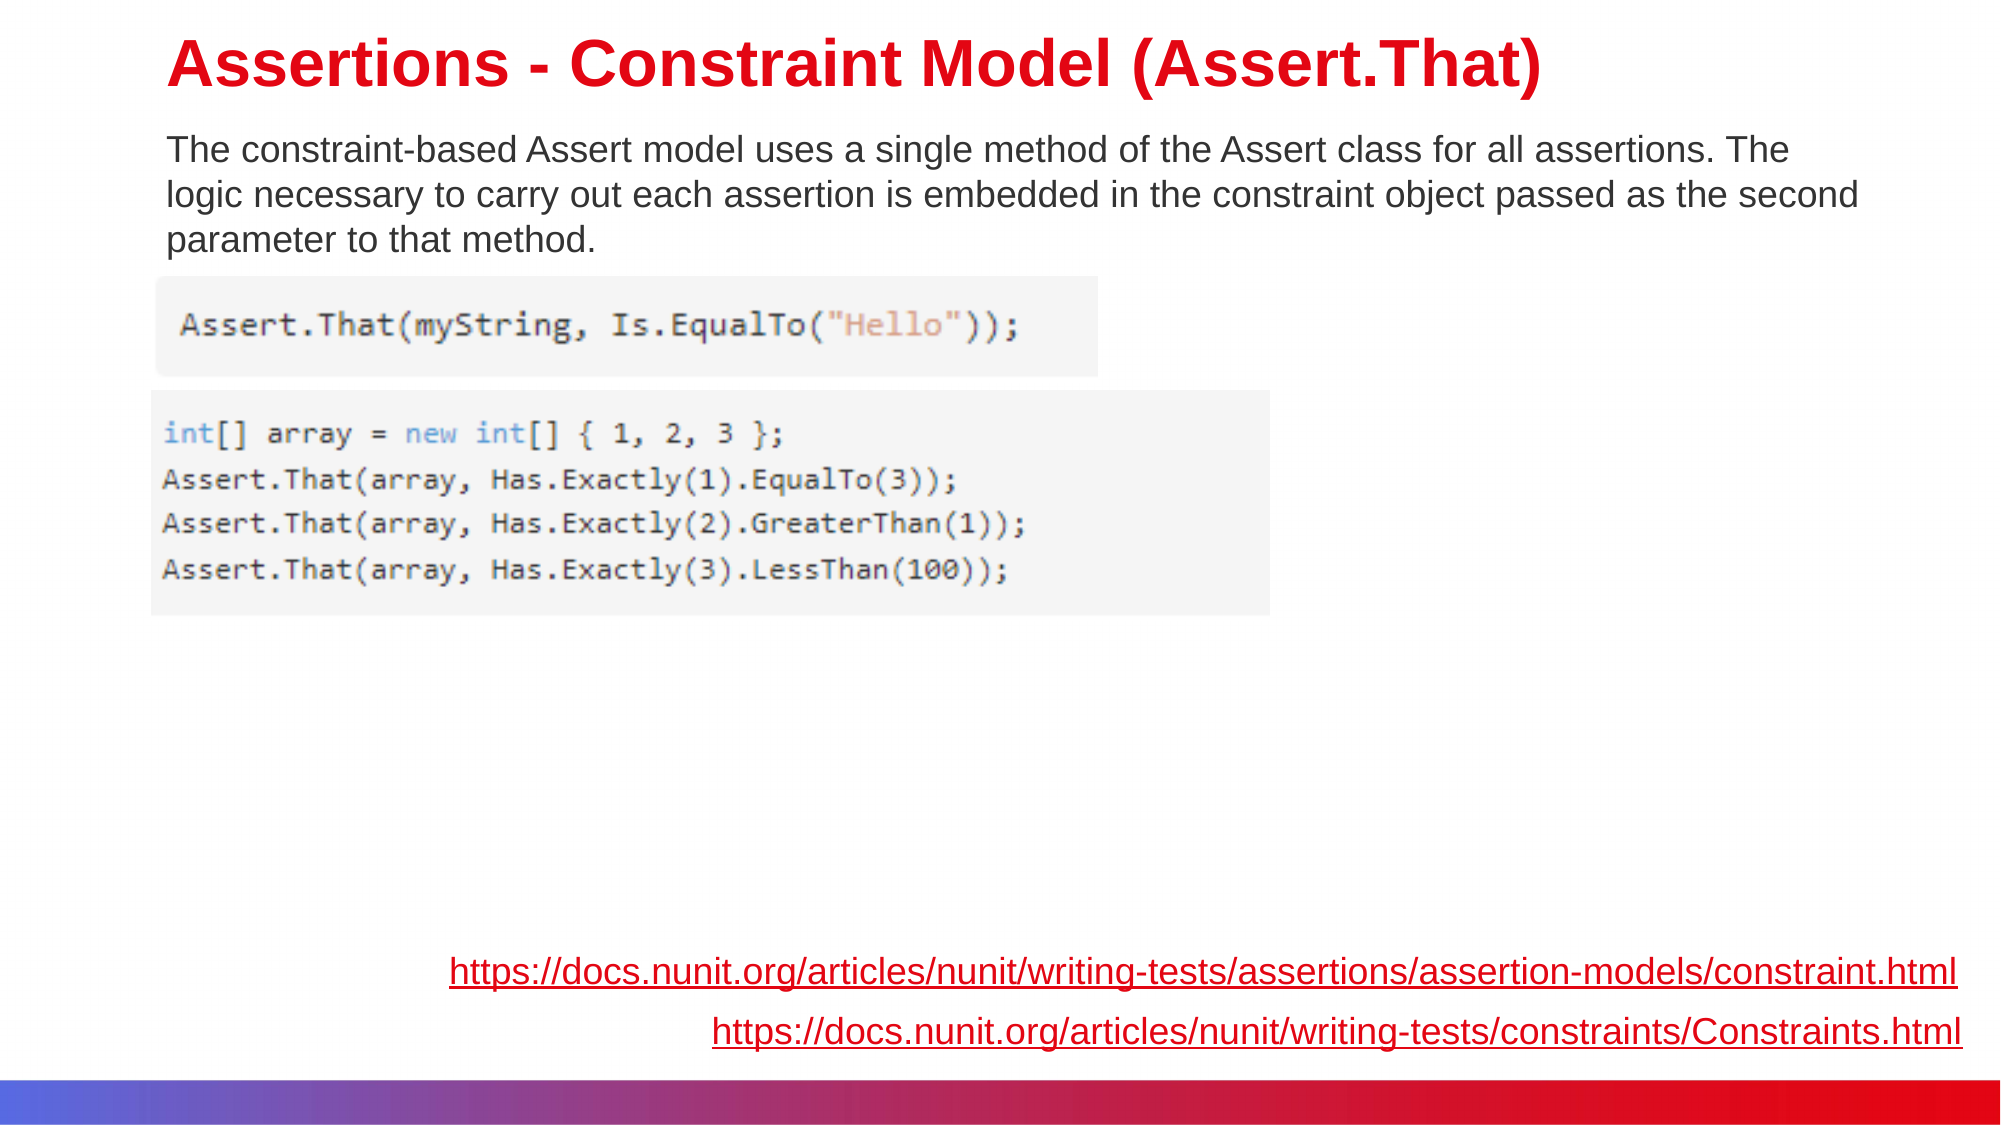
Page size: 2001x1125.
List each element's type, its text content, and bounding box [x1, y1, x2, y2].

text_box https://docs.nunit.org/articles/nunit/writing-tests/constraints/Constraints.html [696, 1000, 2000, 1060]
text_box The constraint-based Assert model uses a single method of the Assert class for all assertions. The logic necessary to carry out each assertion is embedded in the constraint object passed as the second parameter to that method. [151, 117, 1877, 267]
text_box [151, 109, 1897, 216]
text_box https://docs.nunit.org/articles/nunit/writing-tests/assertions/assertion-models/constraint.html [434, 939, 2000, 1000]
title Assertions - Constraint Model (Assert.That) [151, 21, 1877, 109]
picture [0, 0, 2001, 1125]
